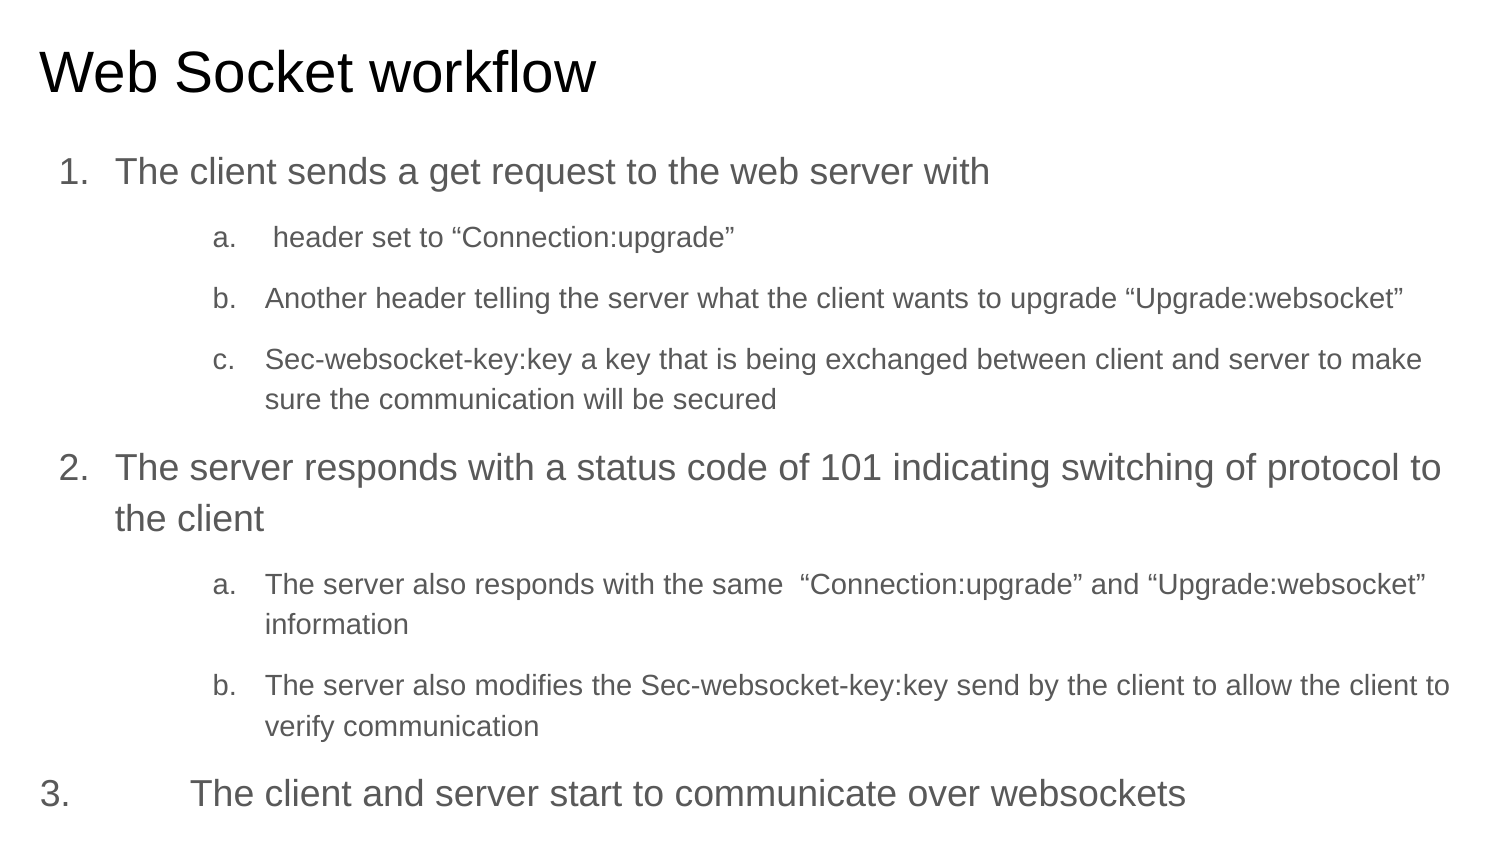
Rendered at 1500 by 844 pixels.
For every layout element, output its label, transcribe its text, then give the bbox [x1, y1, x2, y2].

list The client sends a get request to the web server with header set to “Connection:upgrade” Another header telling the server what the client wants to upgrade “Upgrade:websocket” Sec-websocket-key:key a key that is being exchanged between client and server to make sure the communication will be secured The server responds with a status code of 101 indicating switching of protocol to the client The server also responds with the same “Connection:upgrade” and “Upgrade:websocket” information The server also modifies the Sec-websocket-key:key send by the client to allow the client to verify communication 3. The client and server start to communicate over websockets [24, 125, 1500, 832]
title Web Socket workflow [24, 18, 1442, 113]
